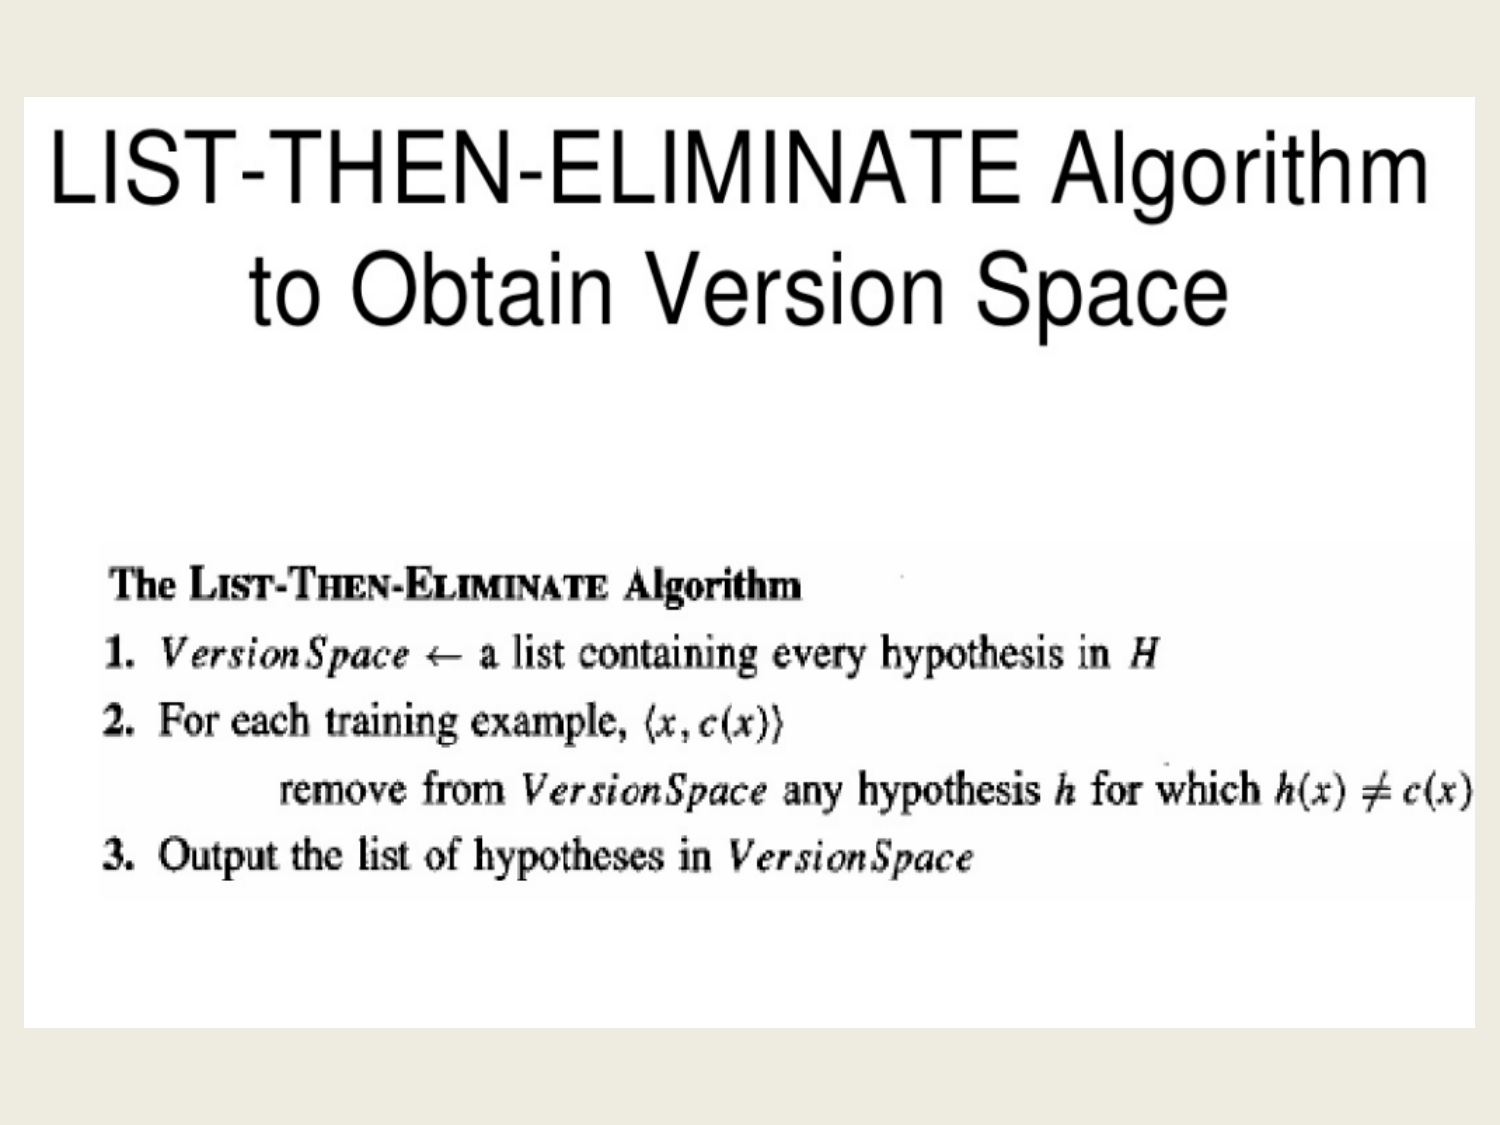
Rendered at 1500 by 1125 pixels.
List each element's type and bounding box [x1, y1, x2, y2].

picture [24, 97, 1476, 1125]
